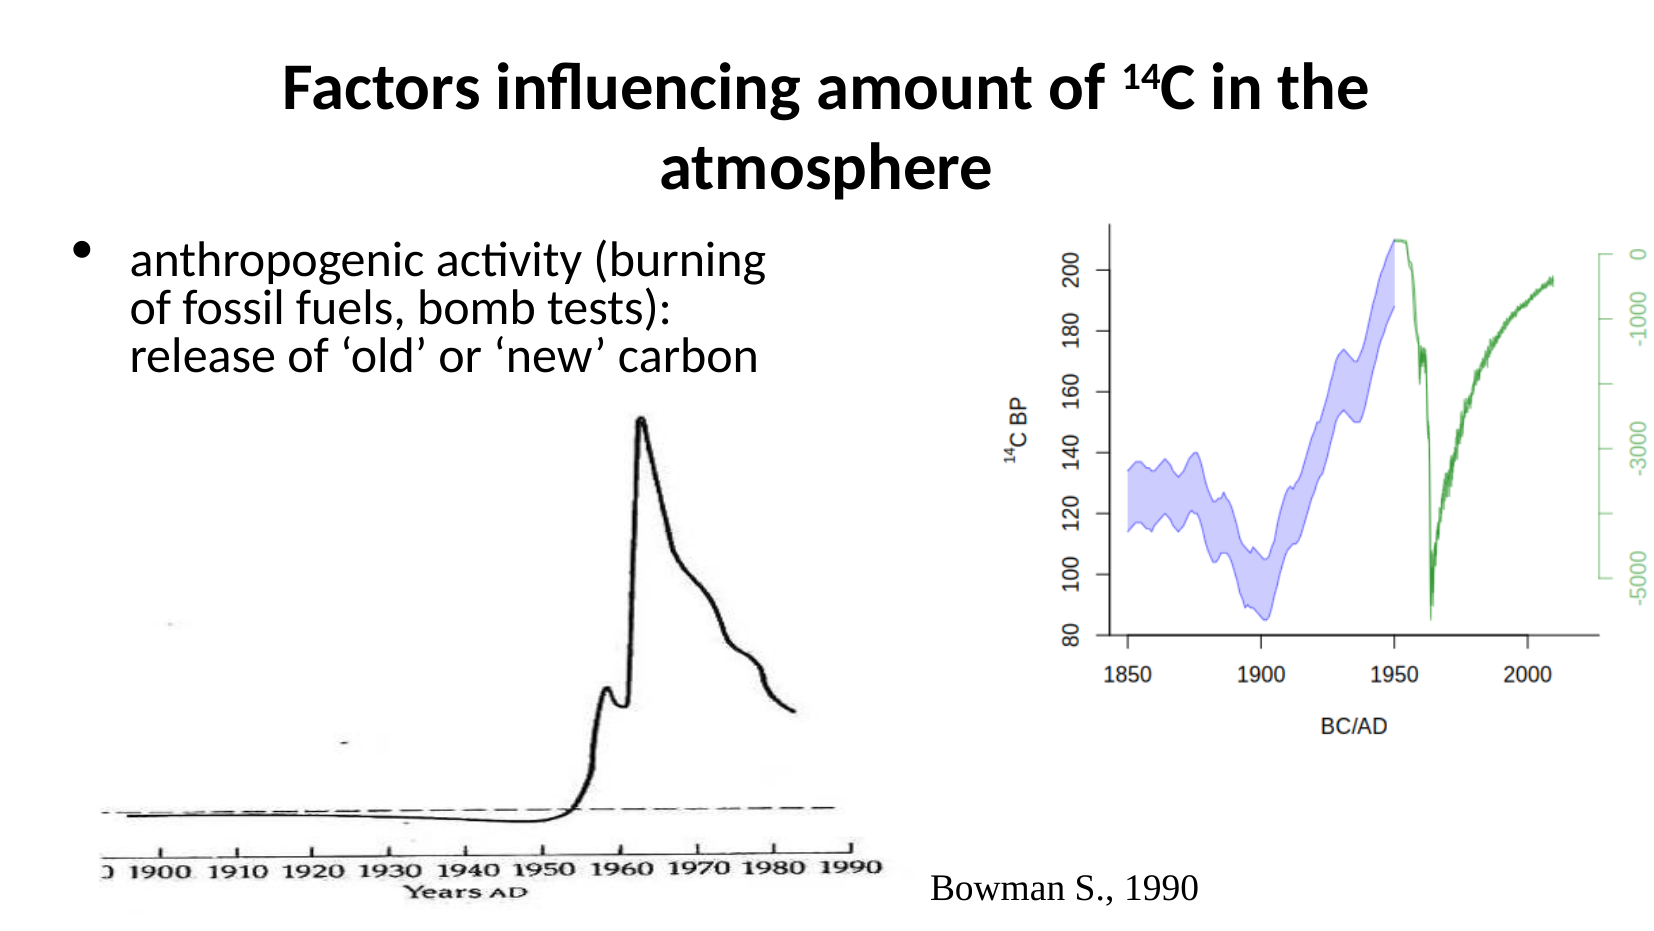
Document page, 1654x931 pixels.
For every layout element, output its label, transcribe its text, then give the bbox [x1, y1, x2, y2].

text_box Bowman S., 1990 [920, 855, 1215, 916]
picture [1003, 117, 1654, 768]
text_box anthropogenic activity (burning of fossil fuels, bomb tests): release of ‘old’ or ‘new’ carbon [58, 230, 788, 831]
picture [71, 391, 916, 916]
text_box Factors influencing amount of 14C in the atmosphere [123, 45, 1530, 200]
